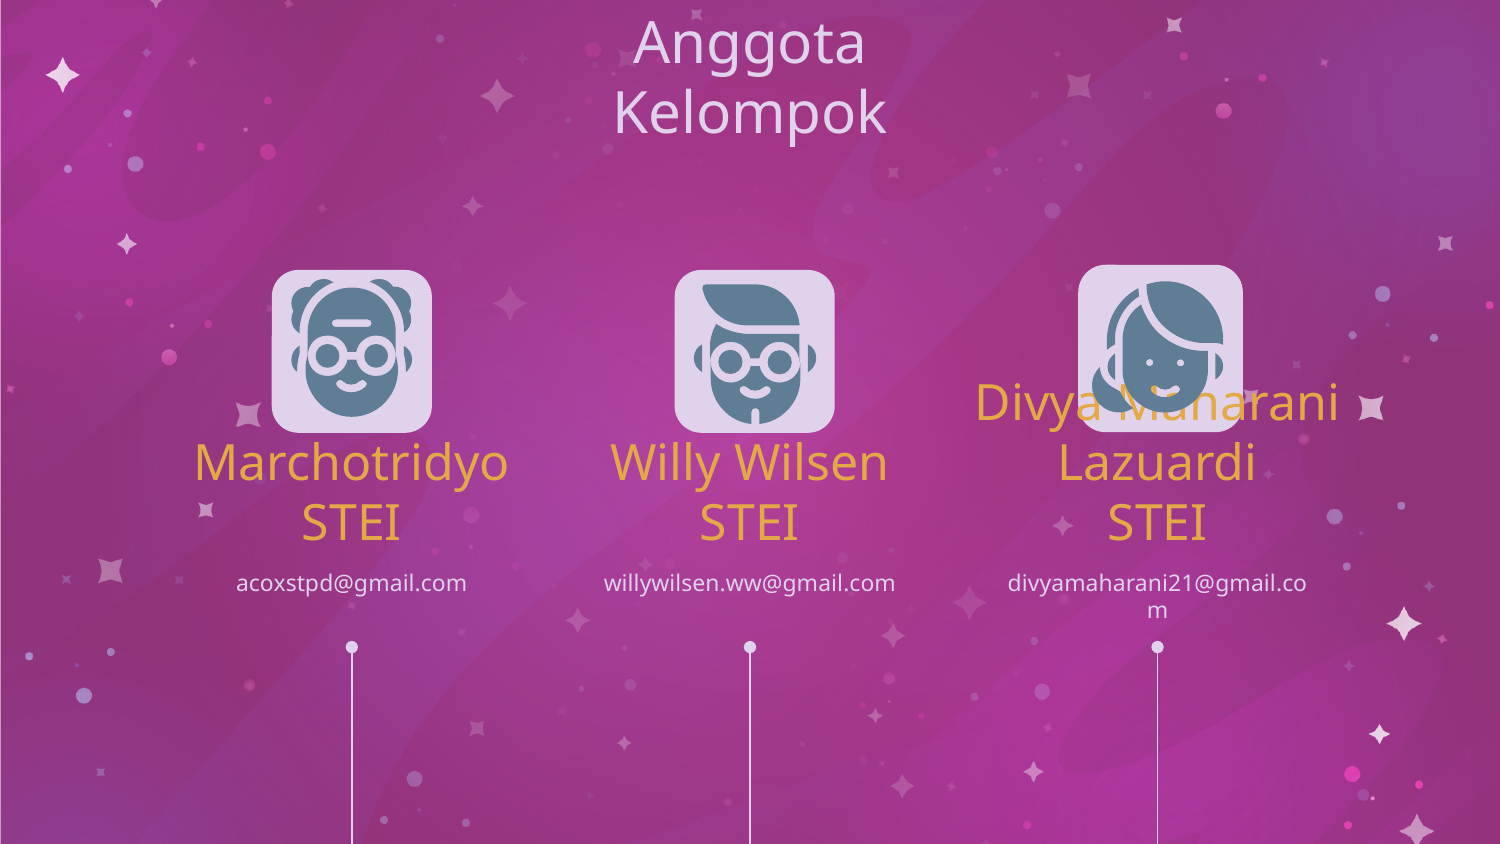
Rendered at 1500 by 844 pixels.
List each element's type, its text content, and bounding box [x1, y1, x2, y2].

title Marchotridyo STEI [161, 403, 542, 566]
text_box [291, 278, 413, 418]
subtitle divyamaharani21@gmail.com [991, 553, 1324, 649]
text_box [1091, 281, 1224, 413]
title Divya Maharani Lazuardi STEI [942, 403, 1373, 566]
text_box [271, 269, 432, 433]
title Willy Wilsen STEI [560, 403, 940, 566]
title Anggota Kelompok [530, 13, 970, 161]
text_box [674, 269, 835, 403]
subtitle acoxstpd@gmail.com [186, 553, 518, 649]
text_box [693, 284, 817, 425]
picture [0, 0, 1500, 844]
subtitle willywilsen.ww@gmail.com [584, 553, 916, 649]
text_box [1078, 264, 1243, 403]
